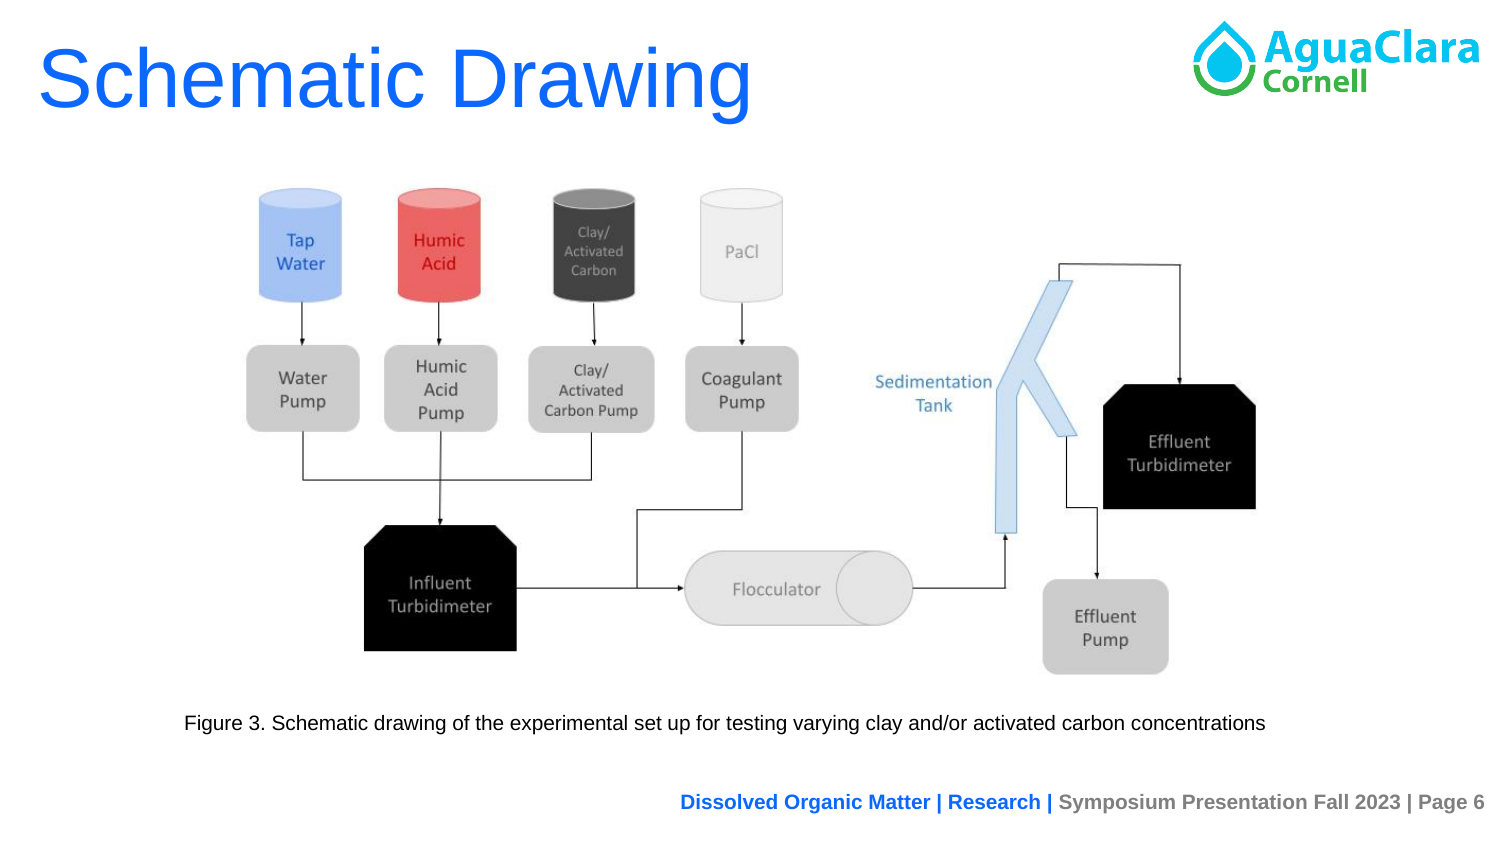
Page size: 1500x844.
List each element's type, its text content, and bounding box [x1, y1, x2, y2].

picture [241, 168, 1259, 676]
text_box Figure 3. Schematic drawing of the experimental set up for testing varying clay and/or activated carbon concentrations [169, 697, 1331, 748]
text_box Schematic Drawing [17, 42, 1100, 145]
picture [1180, 12, 1488, 110]
text_box Dissolved Organic Matter | Research | Symposium Presentation Fall 2023 | Page 6 [607, 781, 1500, 844]
